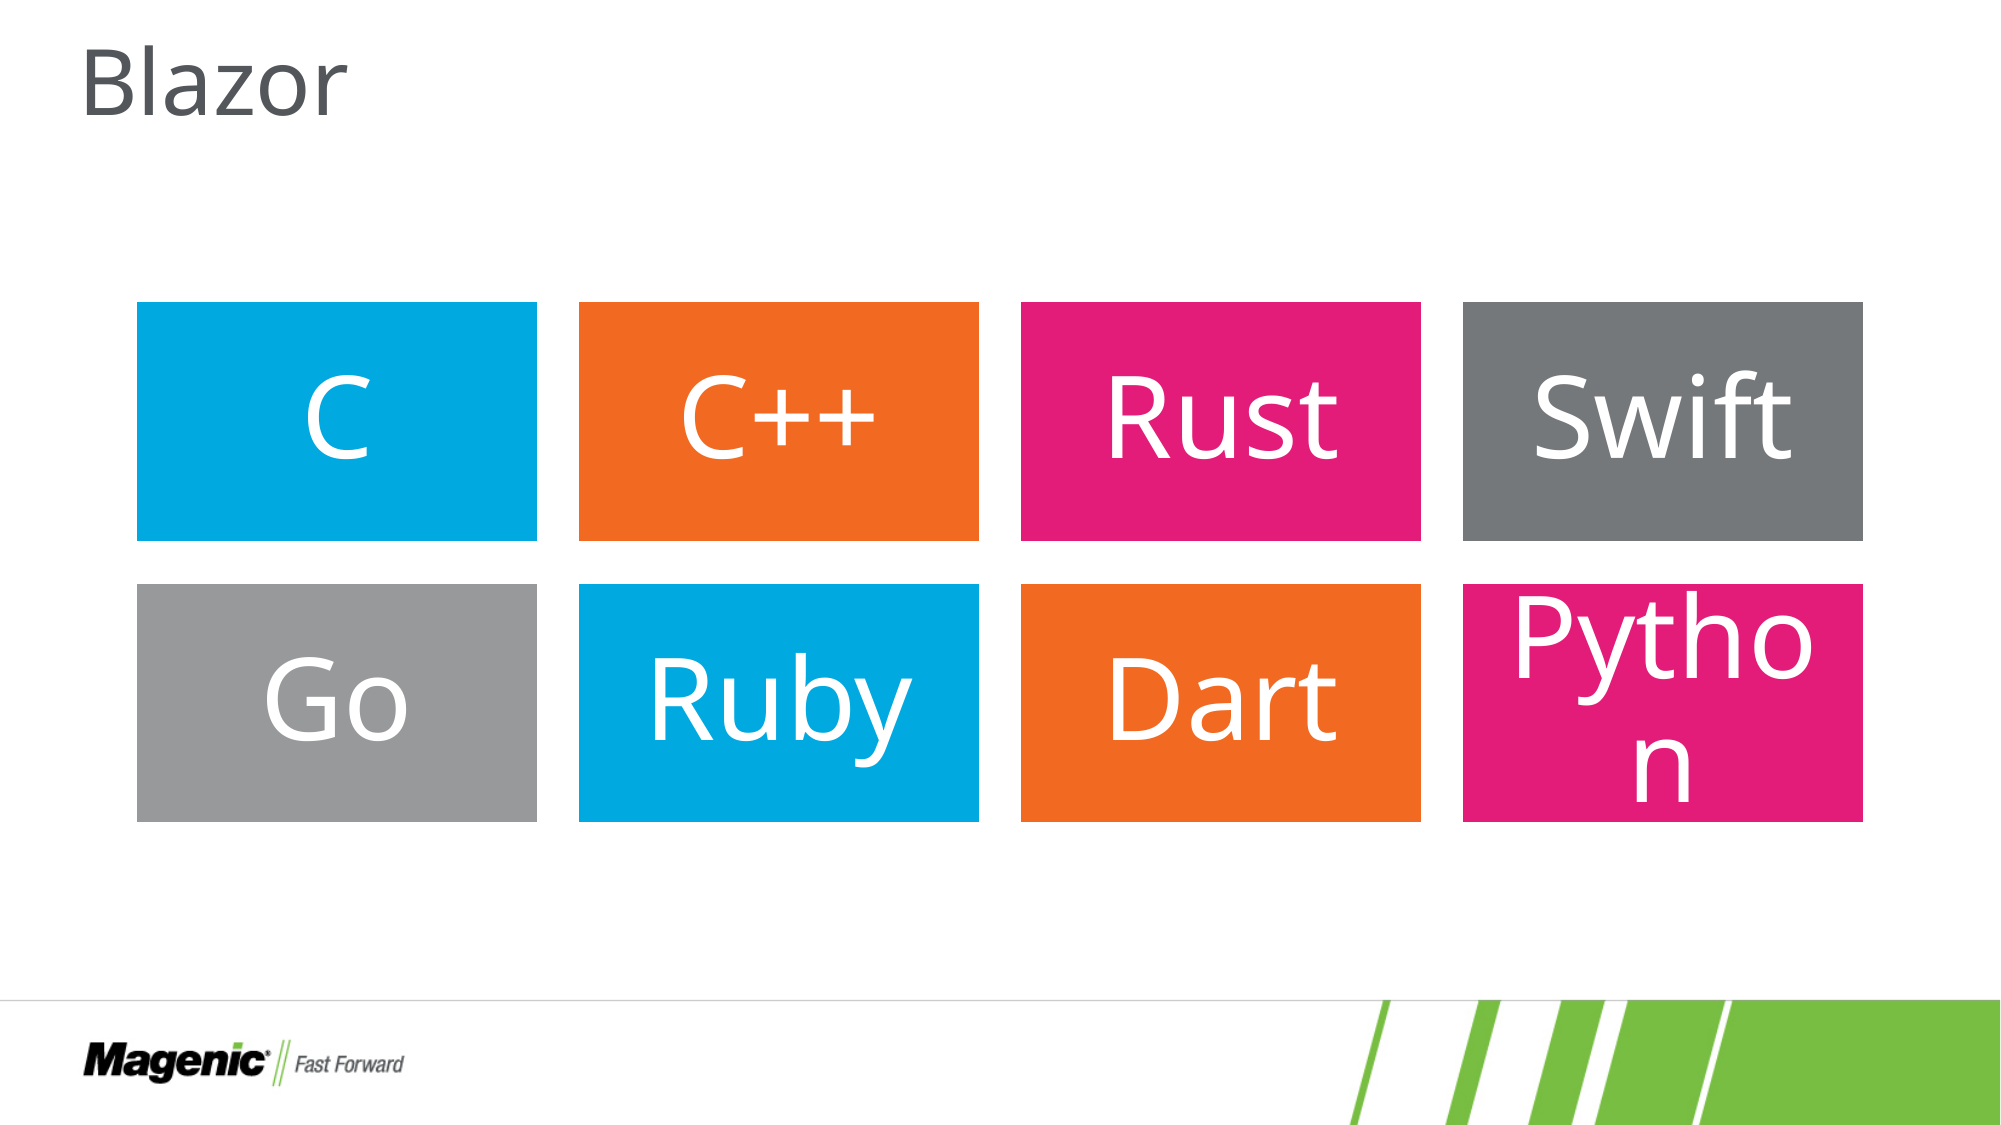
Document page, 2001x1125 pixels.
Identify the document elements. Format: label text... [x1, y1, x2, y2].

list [135, 211, 1865, 914]
picture [0, 0, 2001, 1125]
title Blazor [63, 41, 1938, 131]
